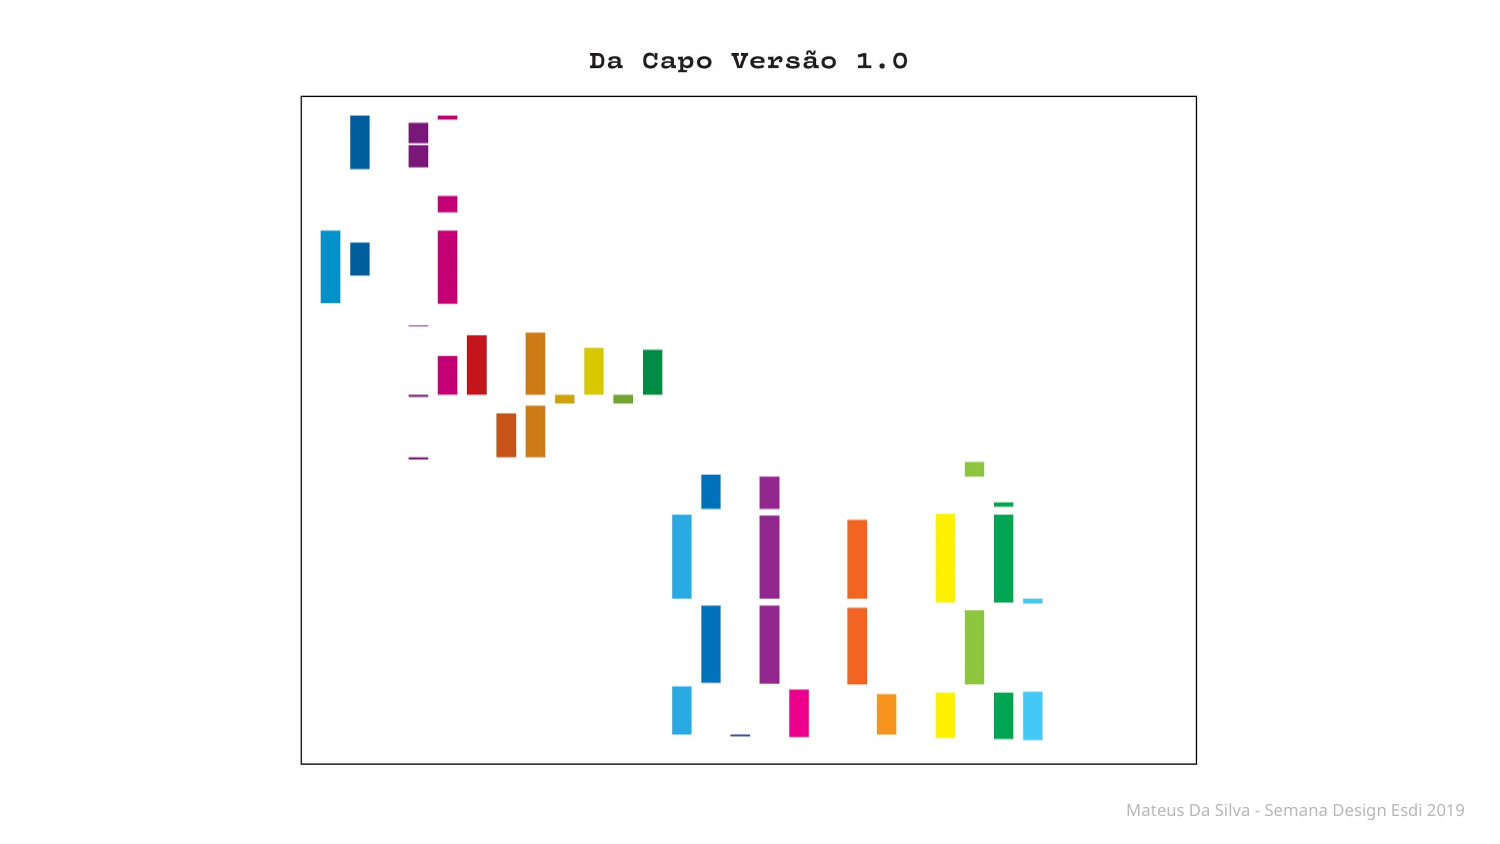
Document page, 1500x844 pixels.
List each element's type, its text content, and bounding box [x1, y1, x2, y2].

text_box Mateus Da Silva - Semana Design Esdi 2019 [1111, 785, 1500, 831]
picture [287, 38, 1213, 780]
